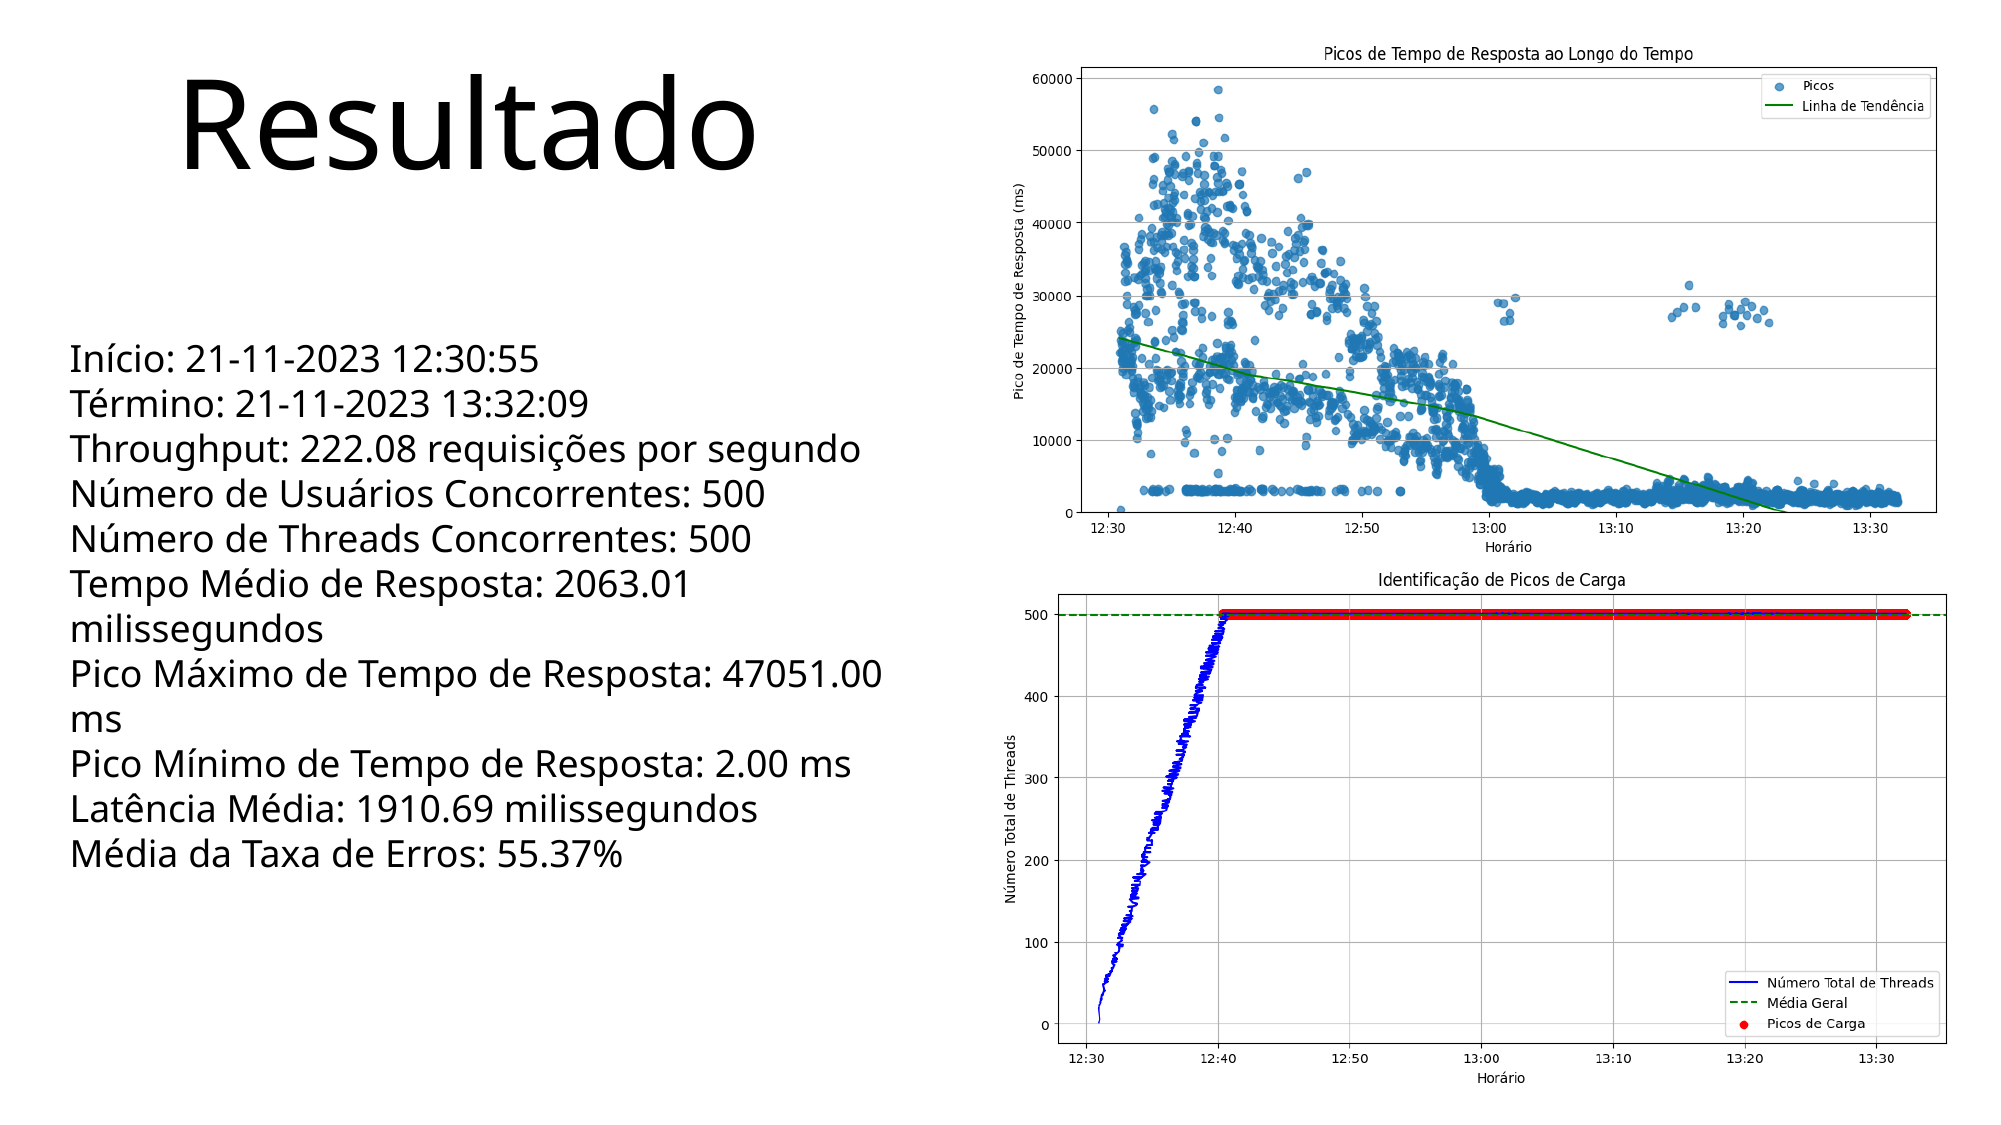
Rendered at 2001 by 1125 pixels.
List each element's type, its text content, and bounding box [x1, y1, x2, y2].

picture [995, 36, 1954, 1094]
text_box Resultado [54, 36, 850, 202]
text_box Início: 21-11-2023 12:30:55 Término: 21-11-2023 13:32:09 Throughput: 222.08 requisições por segundo Número de Usuários Concorrentes: 500 Número de Threads Concorrentes: 500 Tempo Médio de Resposta: 2063.01 milissegundos Pico Máximo de Tempo de Resposta: 47051.00 ms Pico Mínimo de Tempo de Resposta: 2.00 ms Latência Média: 1910.69 milissegundos Média da Taxa de Erros: 55.37% [54, 327, 930, 883]
